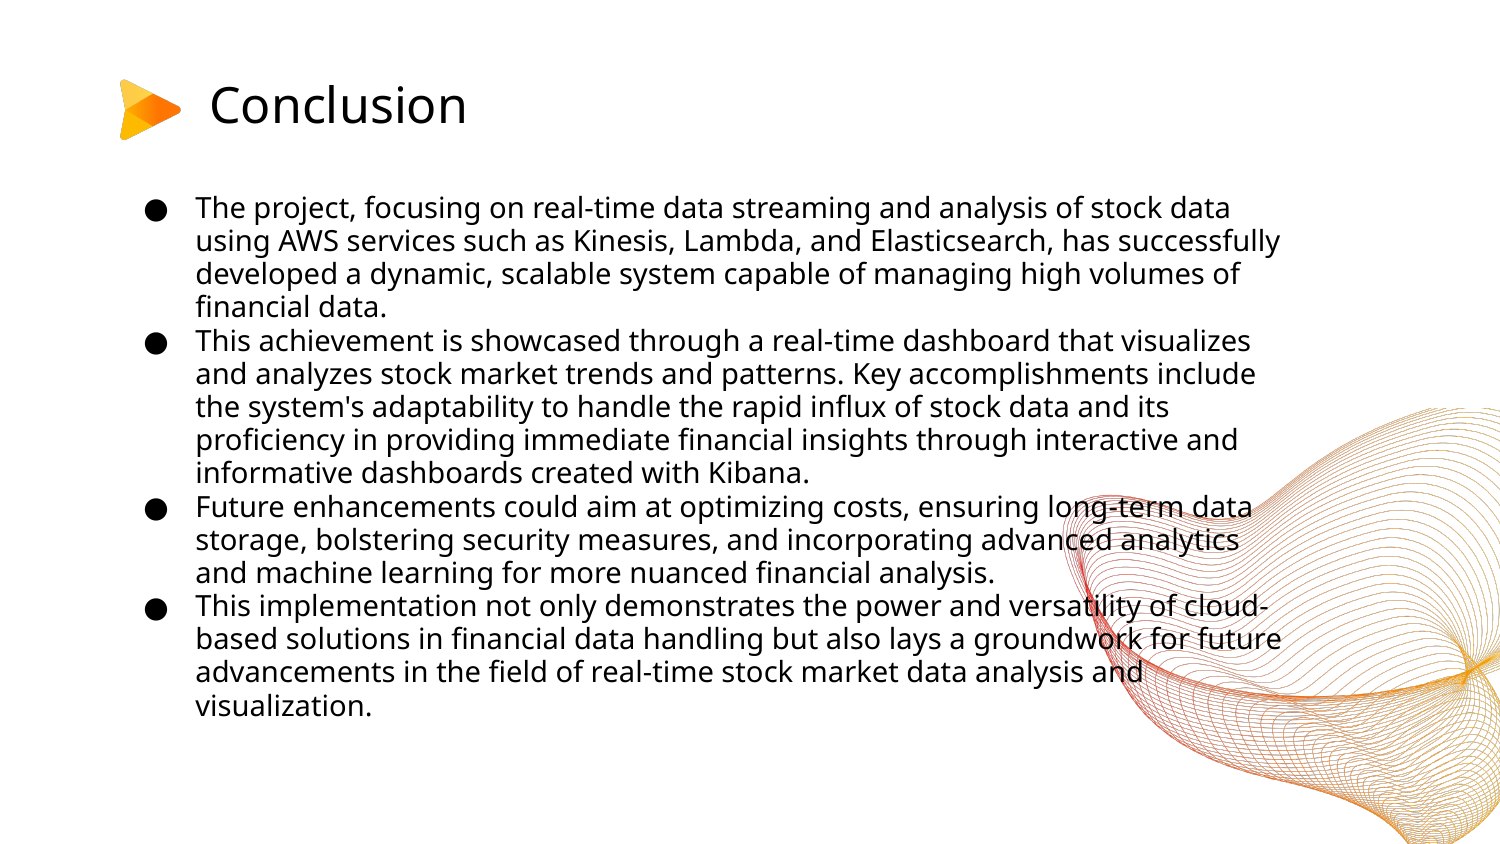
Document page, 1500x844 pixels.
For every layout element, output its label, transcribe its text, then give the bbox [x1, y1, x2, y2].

title Conclusion [194, 44, 1259, 164]
subtitle The project, focusing on real-time data streaming and analysis of stock data using AWS services such as Kinesis, Lambda, and Elasticsearch, has successfully developed a dynamic, scalable system capable of managing high volumes of financial data. This achievement is showcased through a real-time dashboard that visualizes and analyzes stock market trends and patterns. Key accomplishments include the system's adaptability to handle the rapid influx of stock data and its proficiency in providing immediate financial insights through interactive and informative dashboards created with Kibana. Future enhancements could aim at optimizing costs, ensuring long-term data storage, bolstering security measures, and incorporating advanced analytics and machine learning for more nuanced financial analysis. This implementation not only demonstrates the power and versatility of cloud-based solutions in financial data handling but also lays a groundwork for future advancements in the field of real-time stock market data analysis and visualization. [105, 176, 1301, 758]
picture [119, 78, 181, 140]
picture [1062, 408, 1500, 844]
